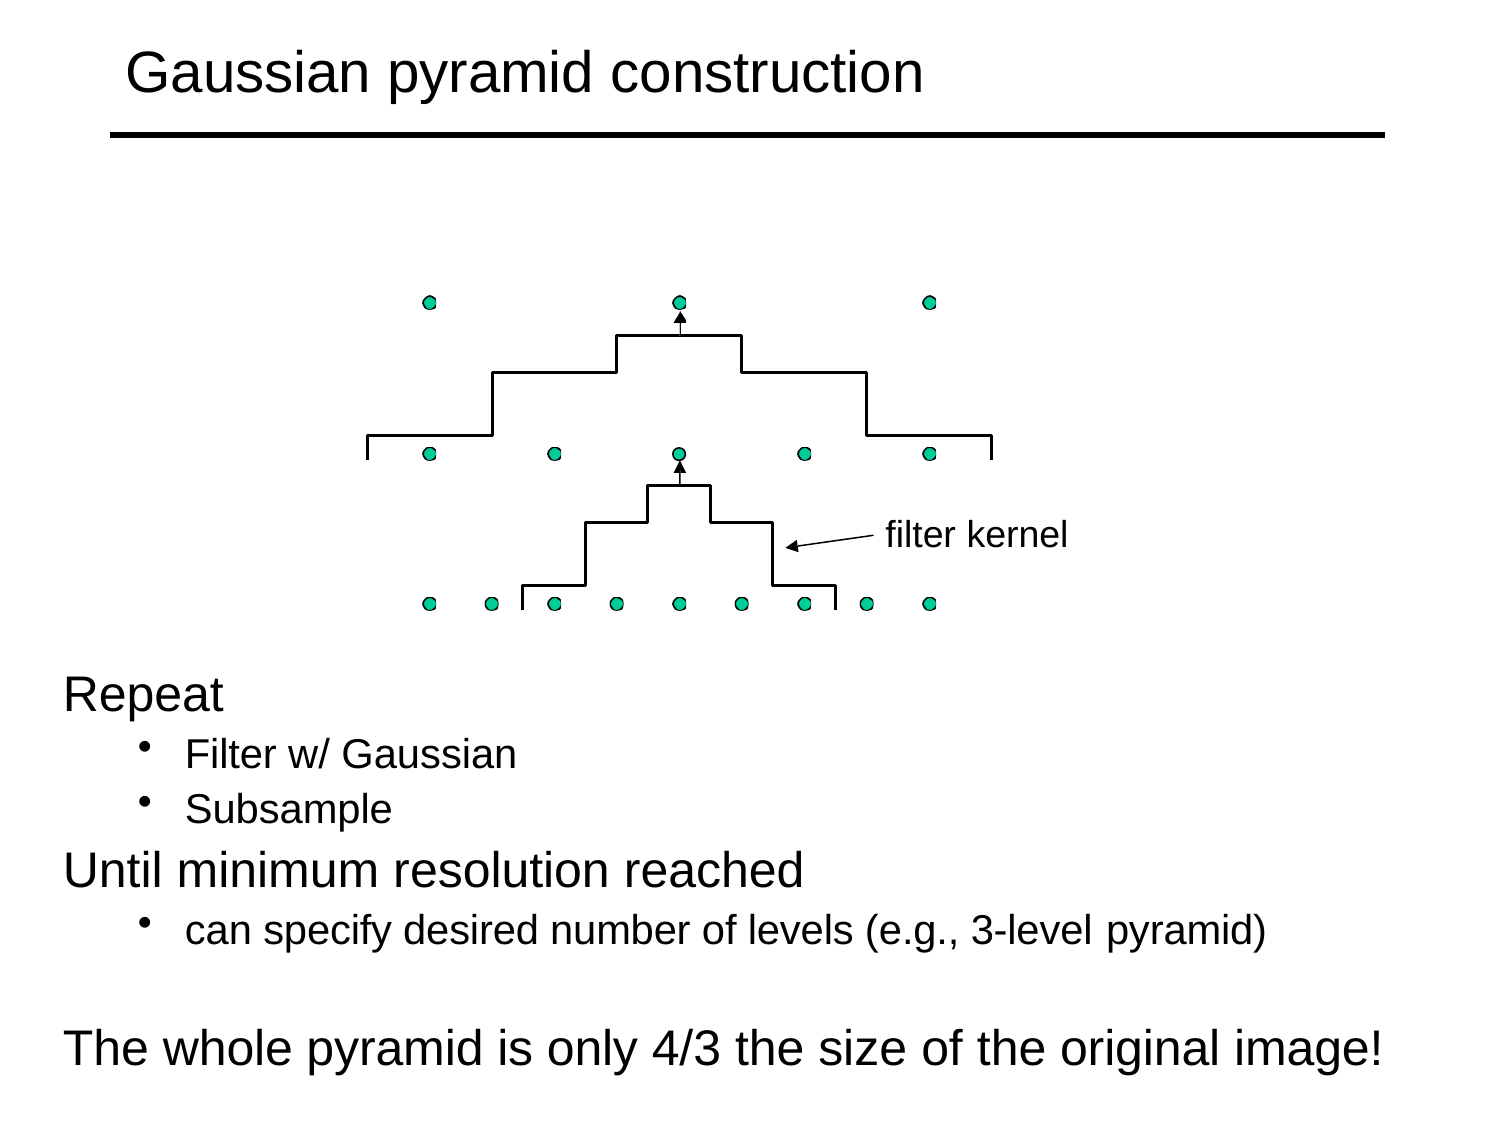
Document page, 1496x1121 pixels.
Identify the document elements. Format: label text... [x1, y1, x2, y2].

text_box [673, 310, 687, 337]
text_box Repeat Filter w/ Gaussian Subsample Until minimum resolution reached can specify desired number of levels (e.g., 3-level pyramid) The whole pyramid is only 4/3 the size of the original image! [60, 653, 1392, 1076]
text_box [673, 461, 687, 487]
text_box [422, 295, 437, 310]
text_box [484, 597, 499, 612]
text_box [859, 597, 874, 612]
text_box [922, 597, 937, 612]
text_box [922, 295, 937, 310]
text_box [672, 295, 687, 310]
text_box [422, 597, 437, 612]
text_box filter kernel [883, 508, 1072, 556]
text_box [367, 335, 992, 461]
text_box [785, 534, 874, 553]
text_box [522, 485, 836, 611]
title Gaussian pyramid construction [123, 32, 1101, 222]
